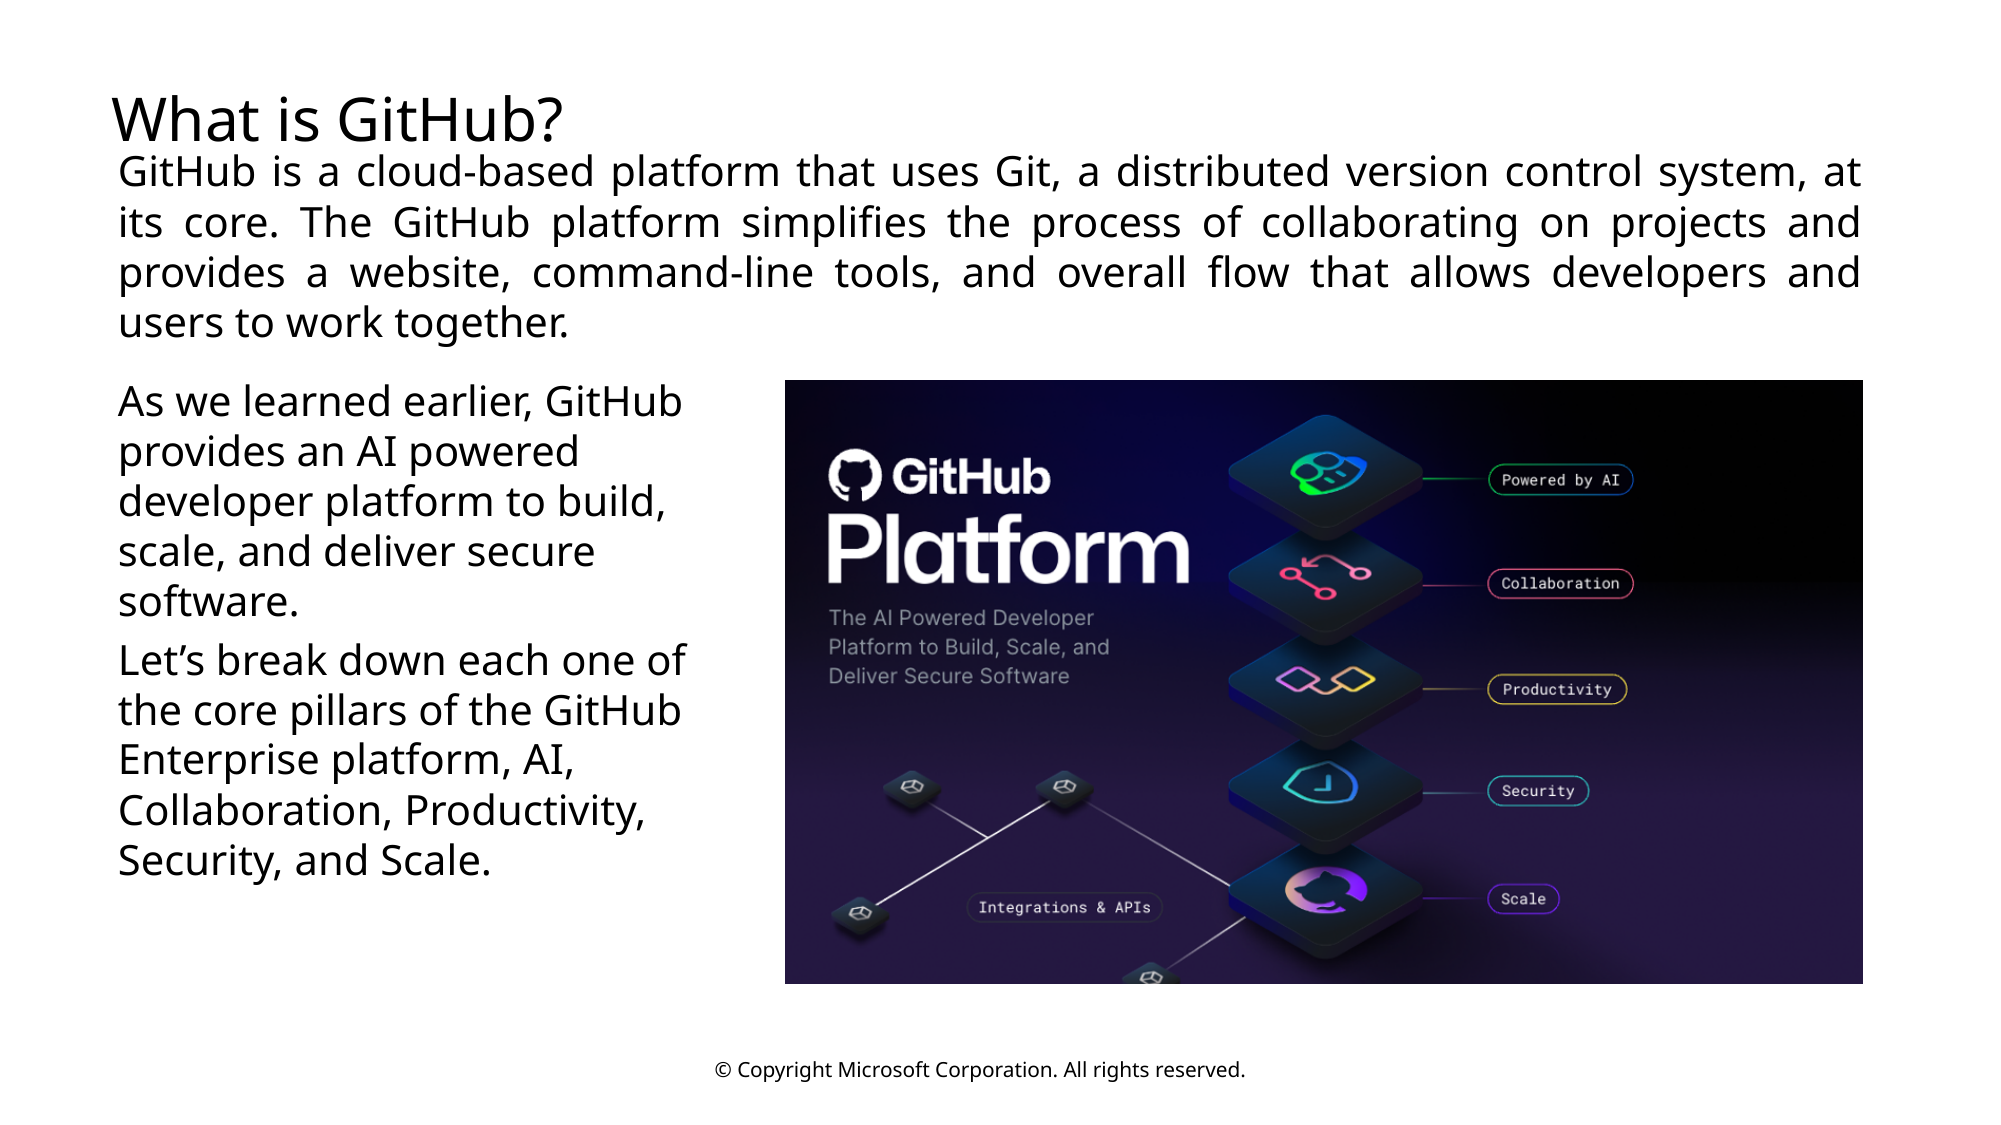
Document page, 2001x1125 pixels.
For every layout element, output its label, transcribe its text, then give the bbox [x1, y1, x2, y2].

text_box GitHub is a cloud-based platform that uses Git, a distributed version control system, at its core. The GitHub platform simplifies the process of collaborating on projects and provides a website, command-line tools, and overall flow that allows developers and users to work together. [117, 204, 1863, 286]
picture [784, 379, 1864, 984]
title What is GitHub? [96, 96, 1680, 148]
footer © Copyright Microsoft Corporation. All rights reserved. [714, 1053, 1396, 1086]
text_box As we learned earlier, GitHub provides an AI powered developer platform to build, scale, and deliver secure software. Let’s break down each one of the core pillars of the GitHub Enterprise platform, AI, Collaboration, Productivity, Security, and Scale. [117, 588, 688, 670]
